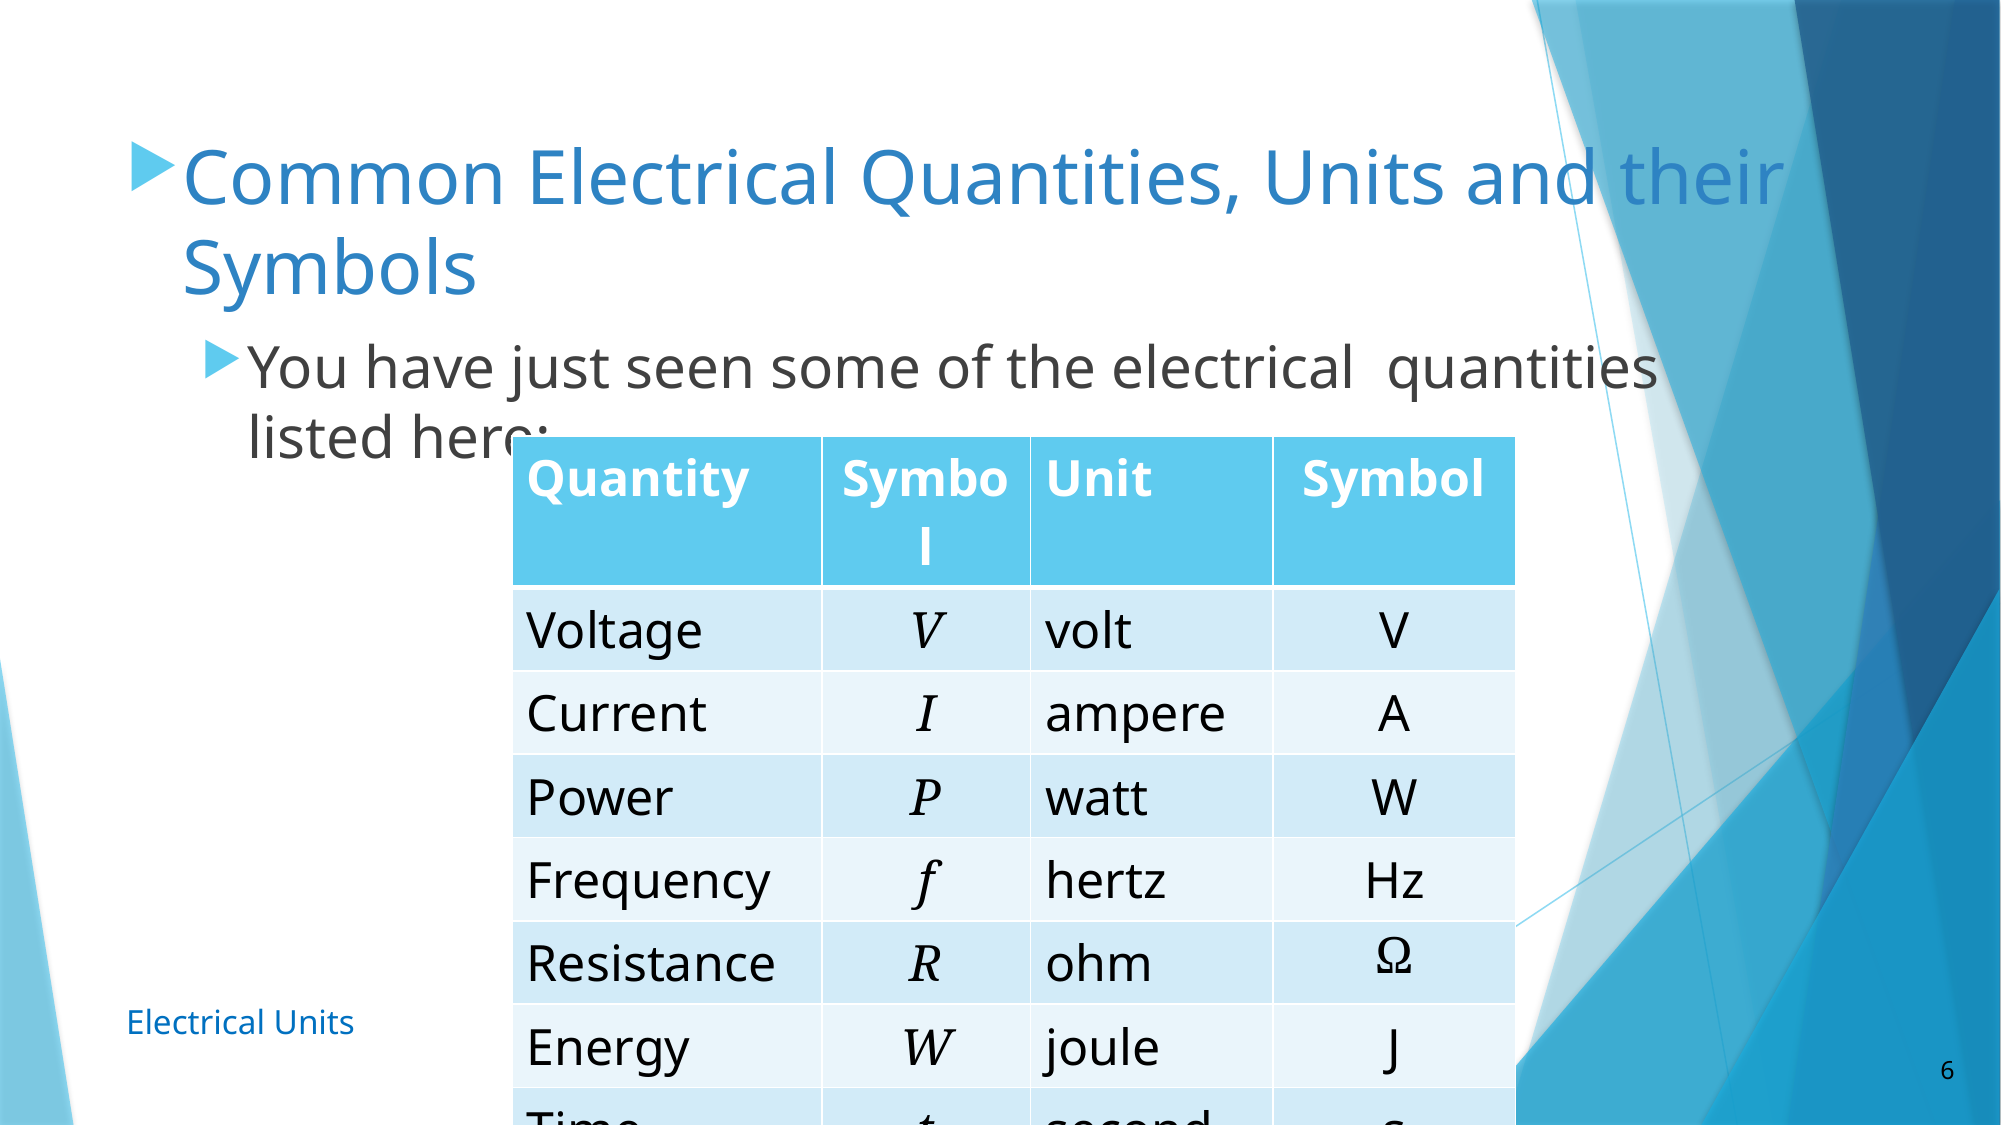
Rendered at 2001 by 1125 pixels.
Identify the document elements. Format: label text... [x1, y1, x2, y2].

table_header Symbol [823, 437, 1030, 585]
table_cell W [823, 1005, 1030, 1087]
table_cell hertz [1031, 838, 1272, 920]
table_cell W [1274, 755, 1515, 837]
table_cell joule [1031, 1005, 1272, 1087]
table_header Symbol [1274, 437, 1515, 585]
table_cell Power [513, 755, 821, 837]
table_cell R [823, 922, 1030, 1003]
table_cell f [823, 838, 1030, 920]
table_cell volt [1031, 590, 1272, 670]
table_cell V [1274, 590, 1515, 670]
table_header Unit [1031, 437, 1272, 585]
table_cell t [823, 1088, 1030, 1125]
table_cell ampere [1031, 672, 1272, 753]
table_cell s [1274, 1088, 1515, 1125]
table_cell Current [513, 672, 821, 753]
table_cell V [823, 590, 1030, 670]
table_cell Hz [1274, 838, 1515, 920]
table_cell ohm [1031, 922, 1272, 1003]
table_cell Ω [1274, 922, 1515, 1003]
table_cell J [1274, 1005, 1515, 1087]
table_cell watt [1031, 755, 1272, 837]
table_cell Frequency [513, 838, 821, 920]
footer Electrical Units [111, 991, 511, 1051]
table_cell I [823, 672, 1030, 753]
slide_number 6 [1857, 1041, 1970, 1102]
table_cell Resistance [513, 922, 821, 1003]
table_header Quantity [513, 437, 821, 585]
table_cell Time [513, 1088, 821, 1125]
table_cell Voltage [513, 590, 821, 670]
list Common Electrical Quantities, Units and their Symbols You have just seen some of the electrical quantities listed here: [111, 121, 1837, 931]
table_cell A [1274, 672, 1515, 753]
table_cell P [823, 755, 1030, 837]
table_cell second [1031, 1088, 1272, 1125]
table_cell Energy [513, 1005, 821, 1087]
